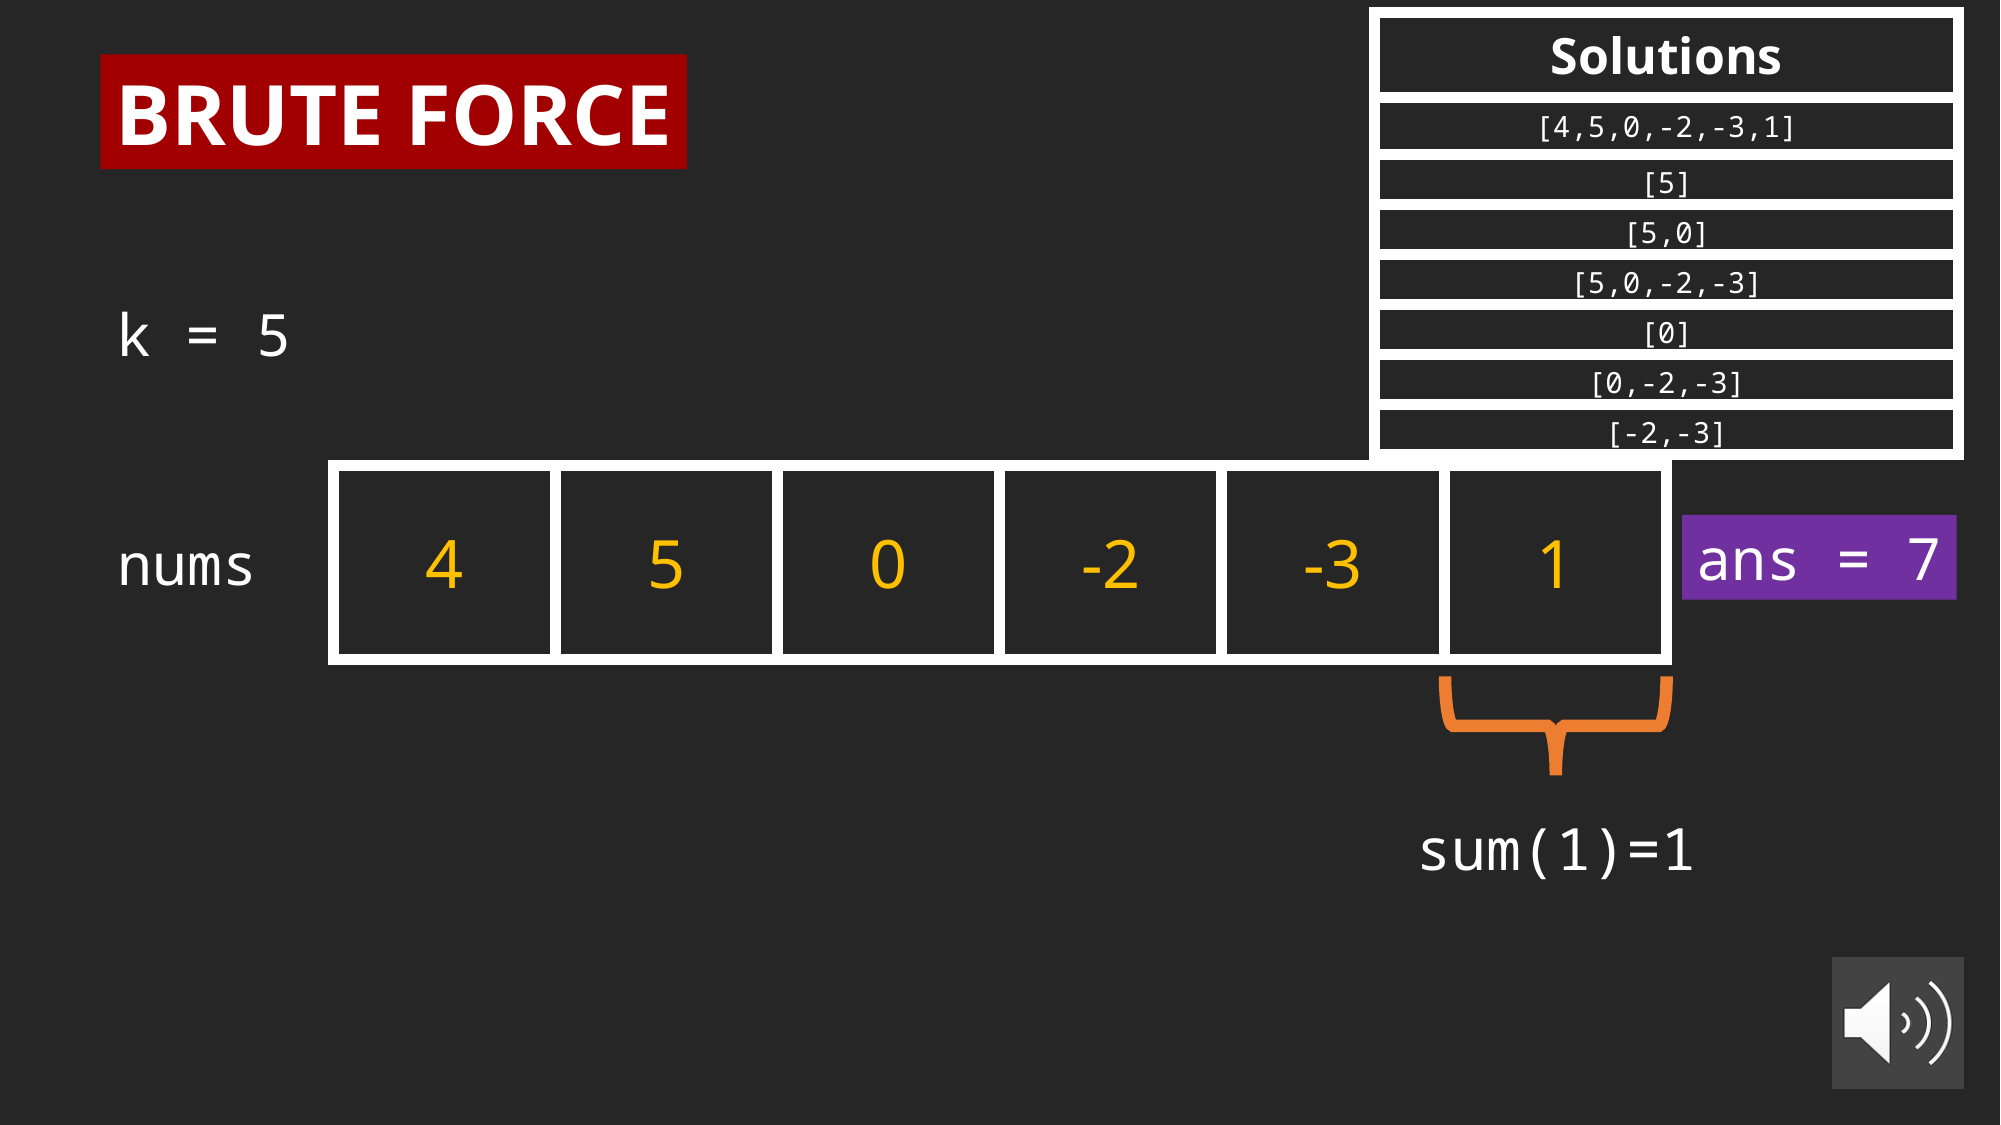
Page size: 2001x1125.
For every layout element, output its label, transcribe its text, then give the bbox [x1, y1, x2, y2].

table_header 1 [1450, 471, 1661, 654]
table_cell [5,0,-2,-3] [1380, 260, 1953, 299]
picture [1831, 956, 1965, 1090]
text_box BRUTE FORCE [100, 54, 687, 170]
table_cell [0,-2,-3] [1380, 360, 1953, 399]
table_cell [-2,-3] [1380, 410, 1953, 449]
table_header 4 [339, 471, 550, 654]
text_box ans = 7 [1682, 514, 1957, 600]
table_header 0 [783, 471, 994, 654]
table_cell [0] [1380, 310, 1953, 349]
table_header -2 [1005, 471, 1216, 654]
text_box sum(1)=1 [1346, 804, 1766, 890]
table_cell [5,0] [1380, 210, 1953, 249]
text_box k = 5 [101, 290, 306, 376]
table_header 5 [561, 471, 772, 654]
table_cell [5] [1380, 160, 1953, 199]
table_cell [4,5,0,-2,-3,1] [1380, 103, 1953, 149]
text_box nums [102, 519, 273, 605]
table_header -3 [1227, 471, 1439, 654]
text_box [1444, 676, 1668, 776]
table_header Solutions [1380, 18, 1953, 92]
